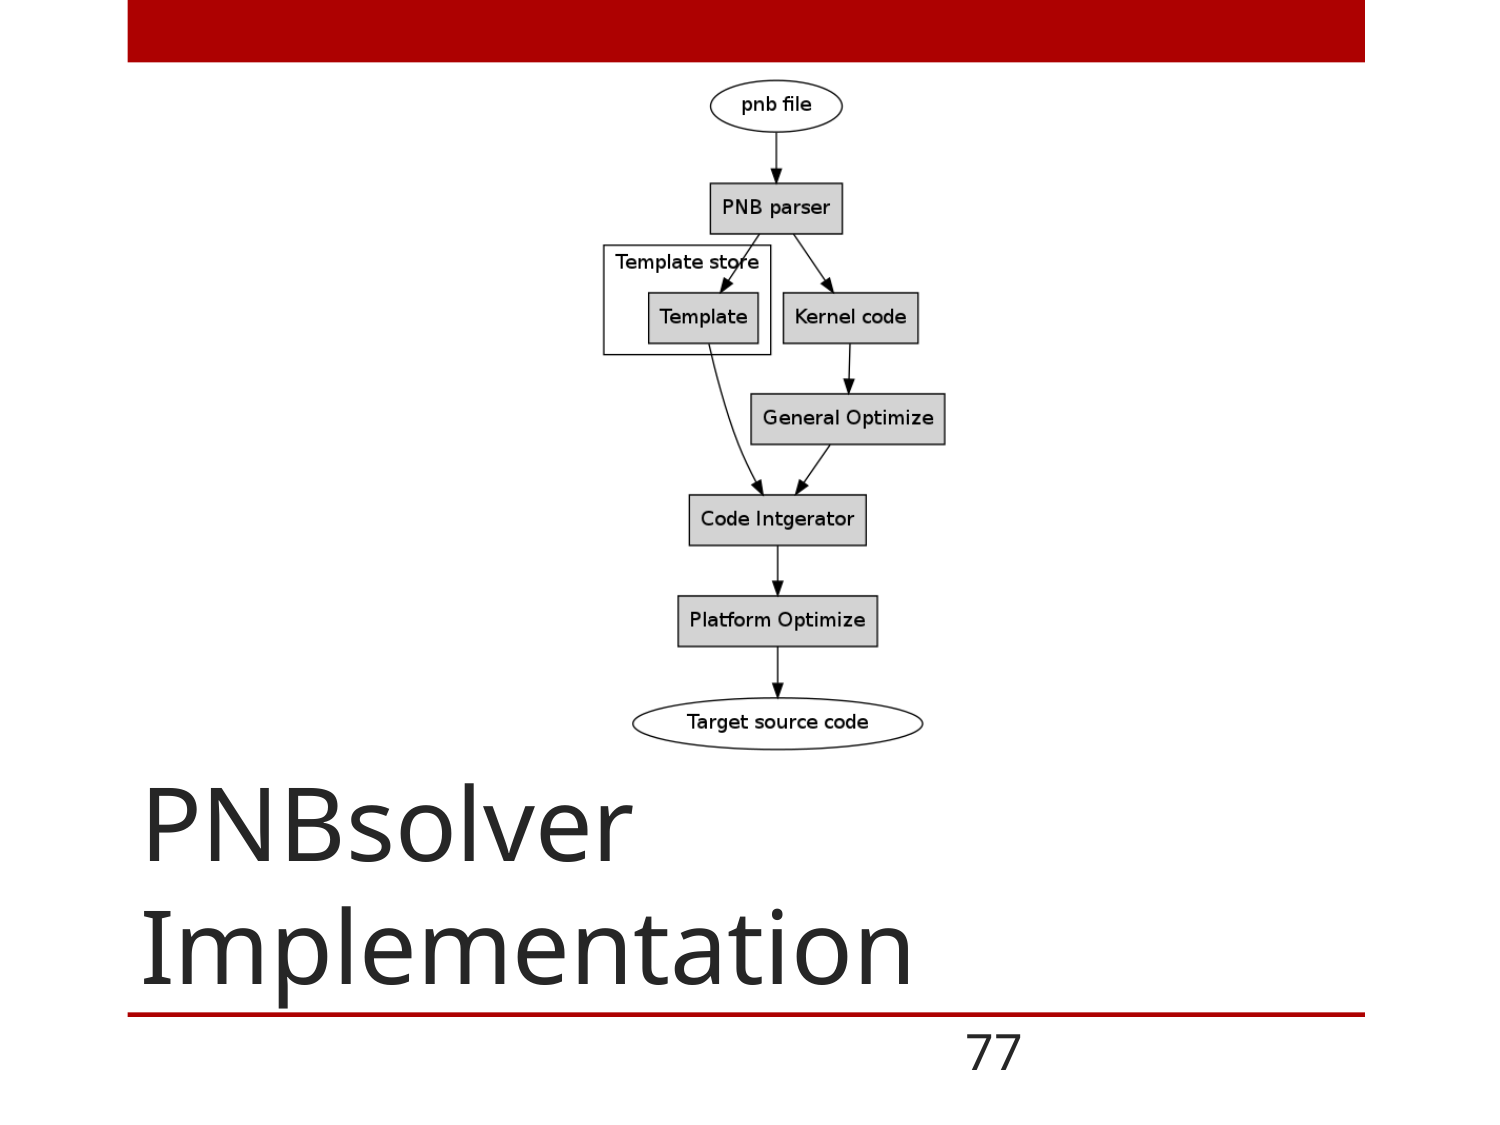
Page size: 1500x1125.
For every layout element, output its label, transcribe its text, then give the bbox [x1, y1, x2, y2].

title PNBsolver Implementation [125, 750, 1238, 1013]
slide_number 77 [912, 1025, 1038, 1085]
picture [586, 74, 951, 757]
